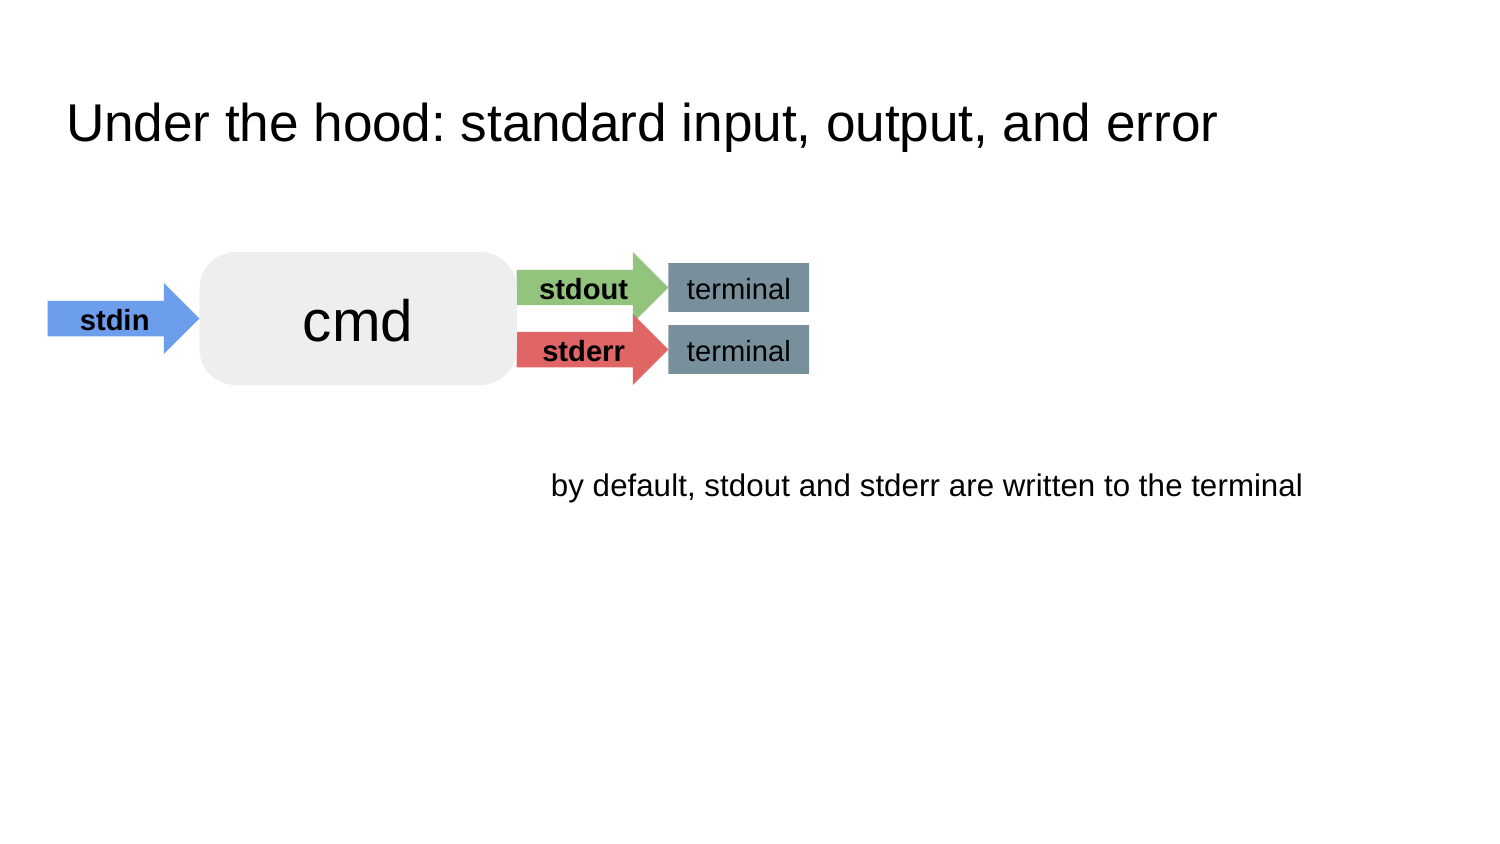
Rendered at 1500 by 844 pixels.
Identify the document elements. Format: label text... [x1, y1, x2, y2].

text_box by default, stdout and stderr are written to the terminal [535, 449, 1431, 518]
text_box stdout [516, 252, 668, 318]
text_box stdin [47, 283, 200, 354]
text_box stderr [516, 314, 668, 385]
text_box cmd [199, 252, 517, 386]
text_box terminal [668, 263, 810, 312]
title Under the hood: standard input, output, and error [51, 72, 1449, 167]
text_box terminal [668, 325, 810, 374]
